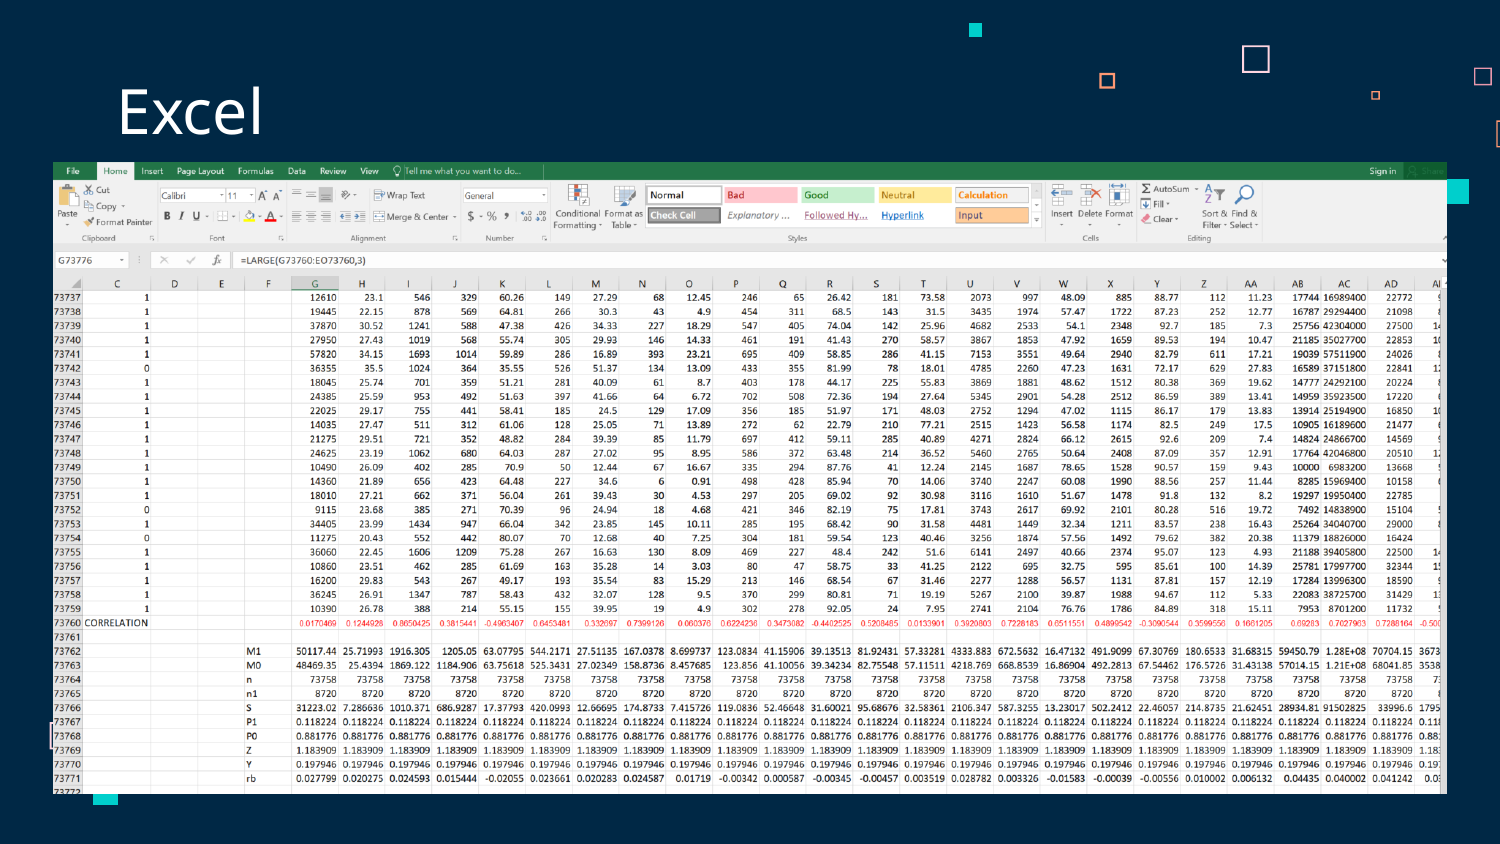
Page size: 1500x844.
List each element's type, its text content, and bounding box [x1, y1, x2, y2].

picture [52, 162, 1447, 794]
title Excel [101, 67, 878, 160]
